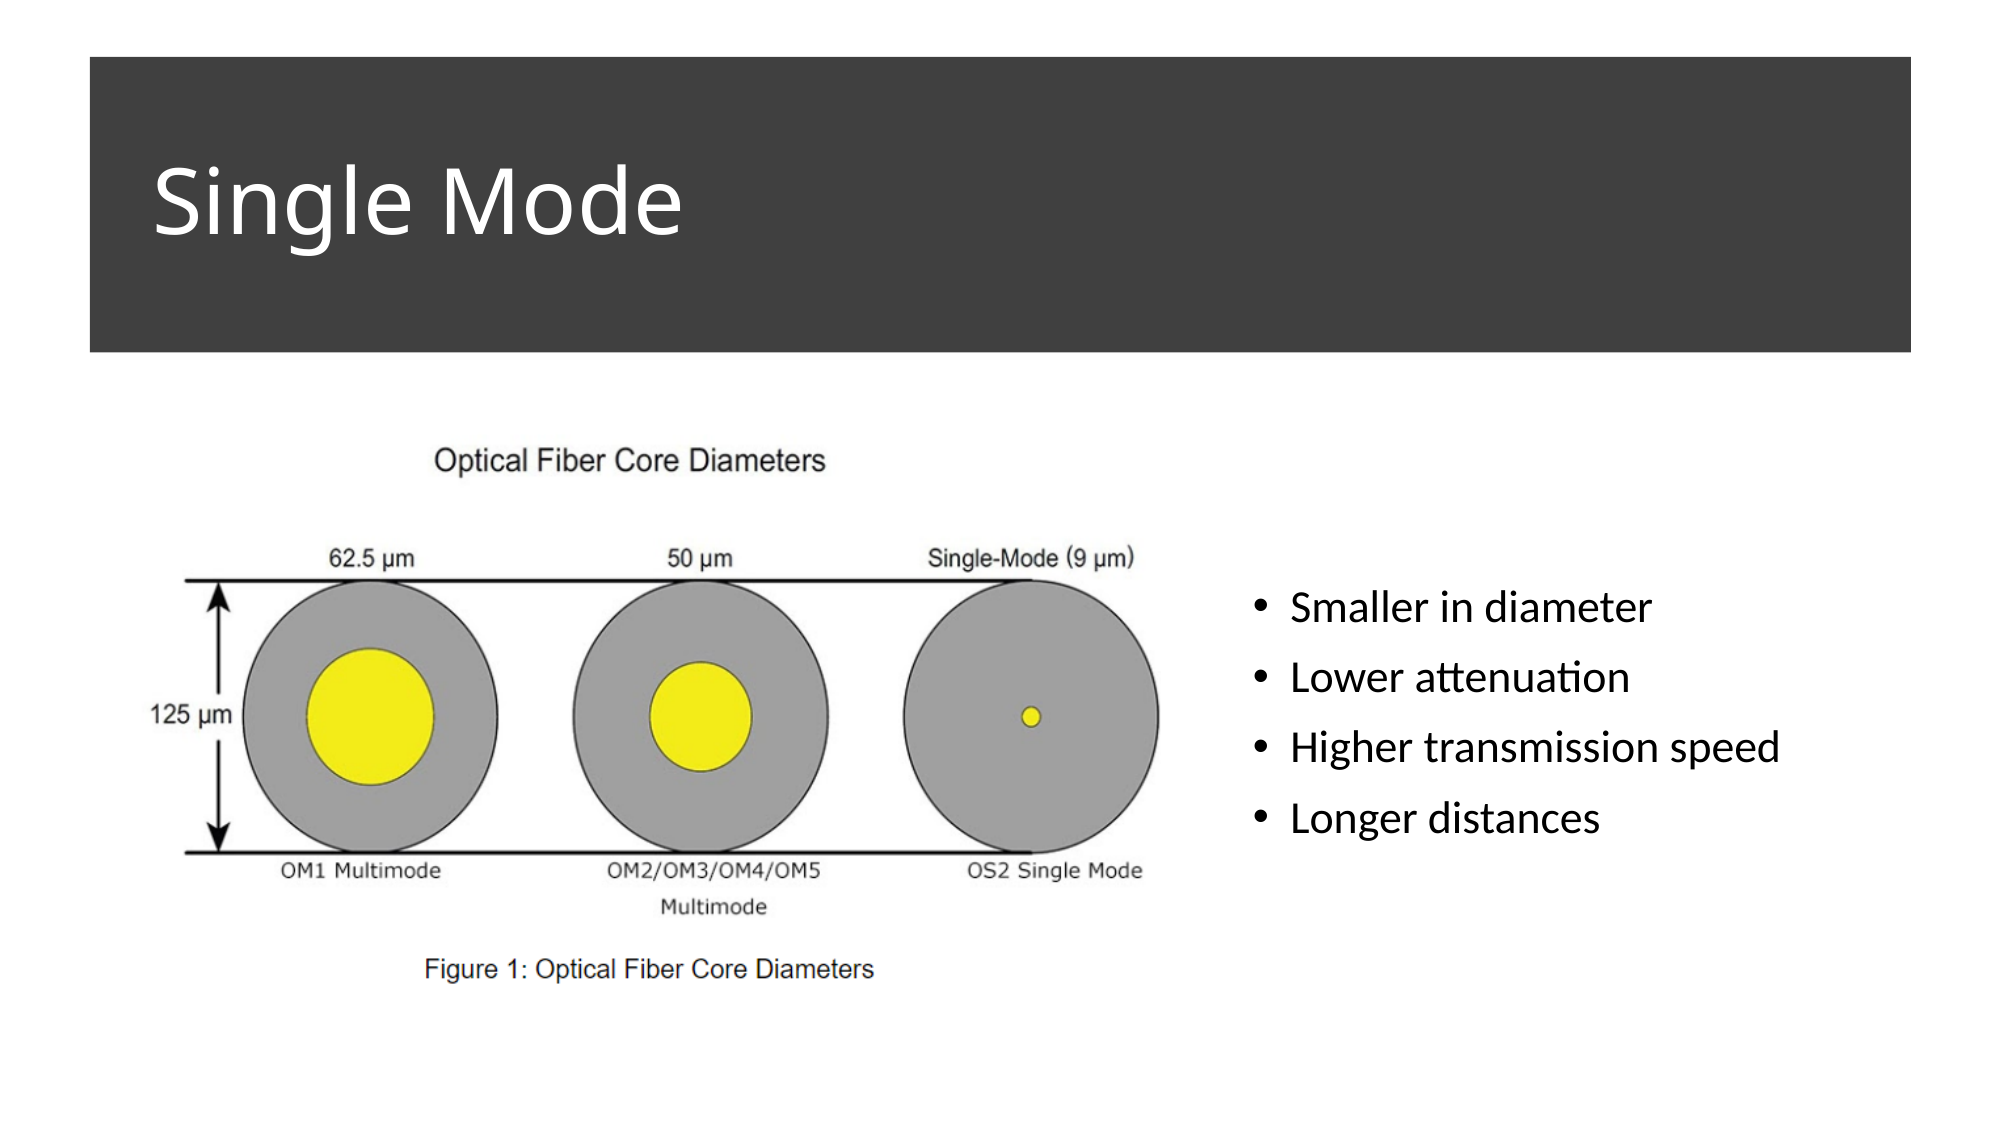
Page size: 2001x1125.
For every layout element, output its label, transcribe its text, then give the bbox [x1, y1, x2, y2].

picture [137, 412, 1161, 1014]
title Single Mode [137, 96, 1863, 314]
text_box [89, 56, 1912, 353]
list Smaller in diameter Lower attenuation Higher transmission speed Longer distances [1237, 412, 1862, 1014]
